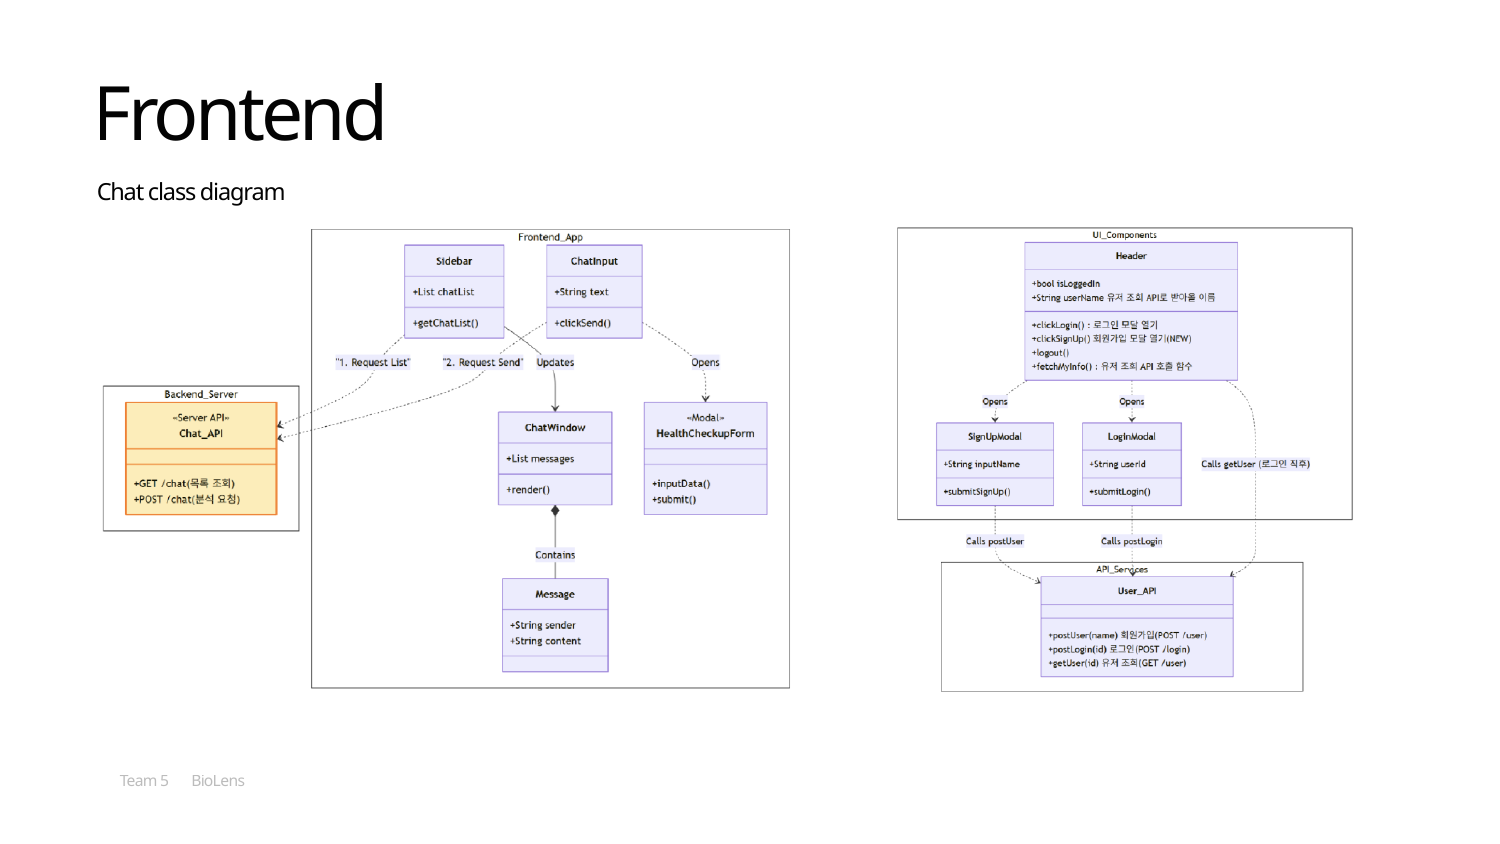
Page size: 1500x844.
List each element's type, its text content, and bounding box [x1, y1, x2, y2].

picture [829, 215, 1422, 710]
text_box Team 5 [78, 769, 149, 790]
picture [88, 215, 807, 710]
text_box BioLens [149, 769, 288, 790]
text_box Frontend [78, 78, 873, 156]
text_box Chat class diagram [82, 175, 550, 205]
